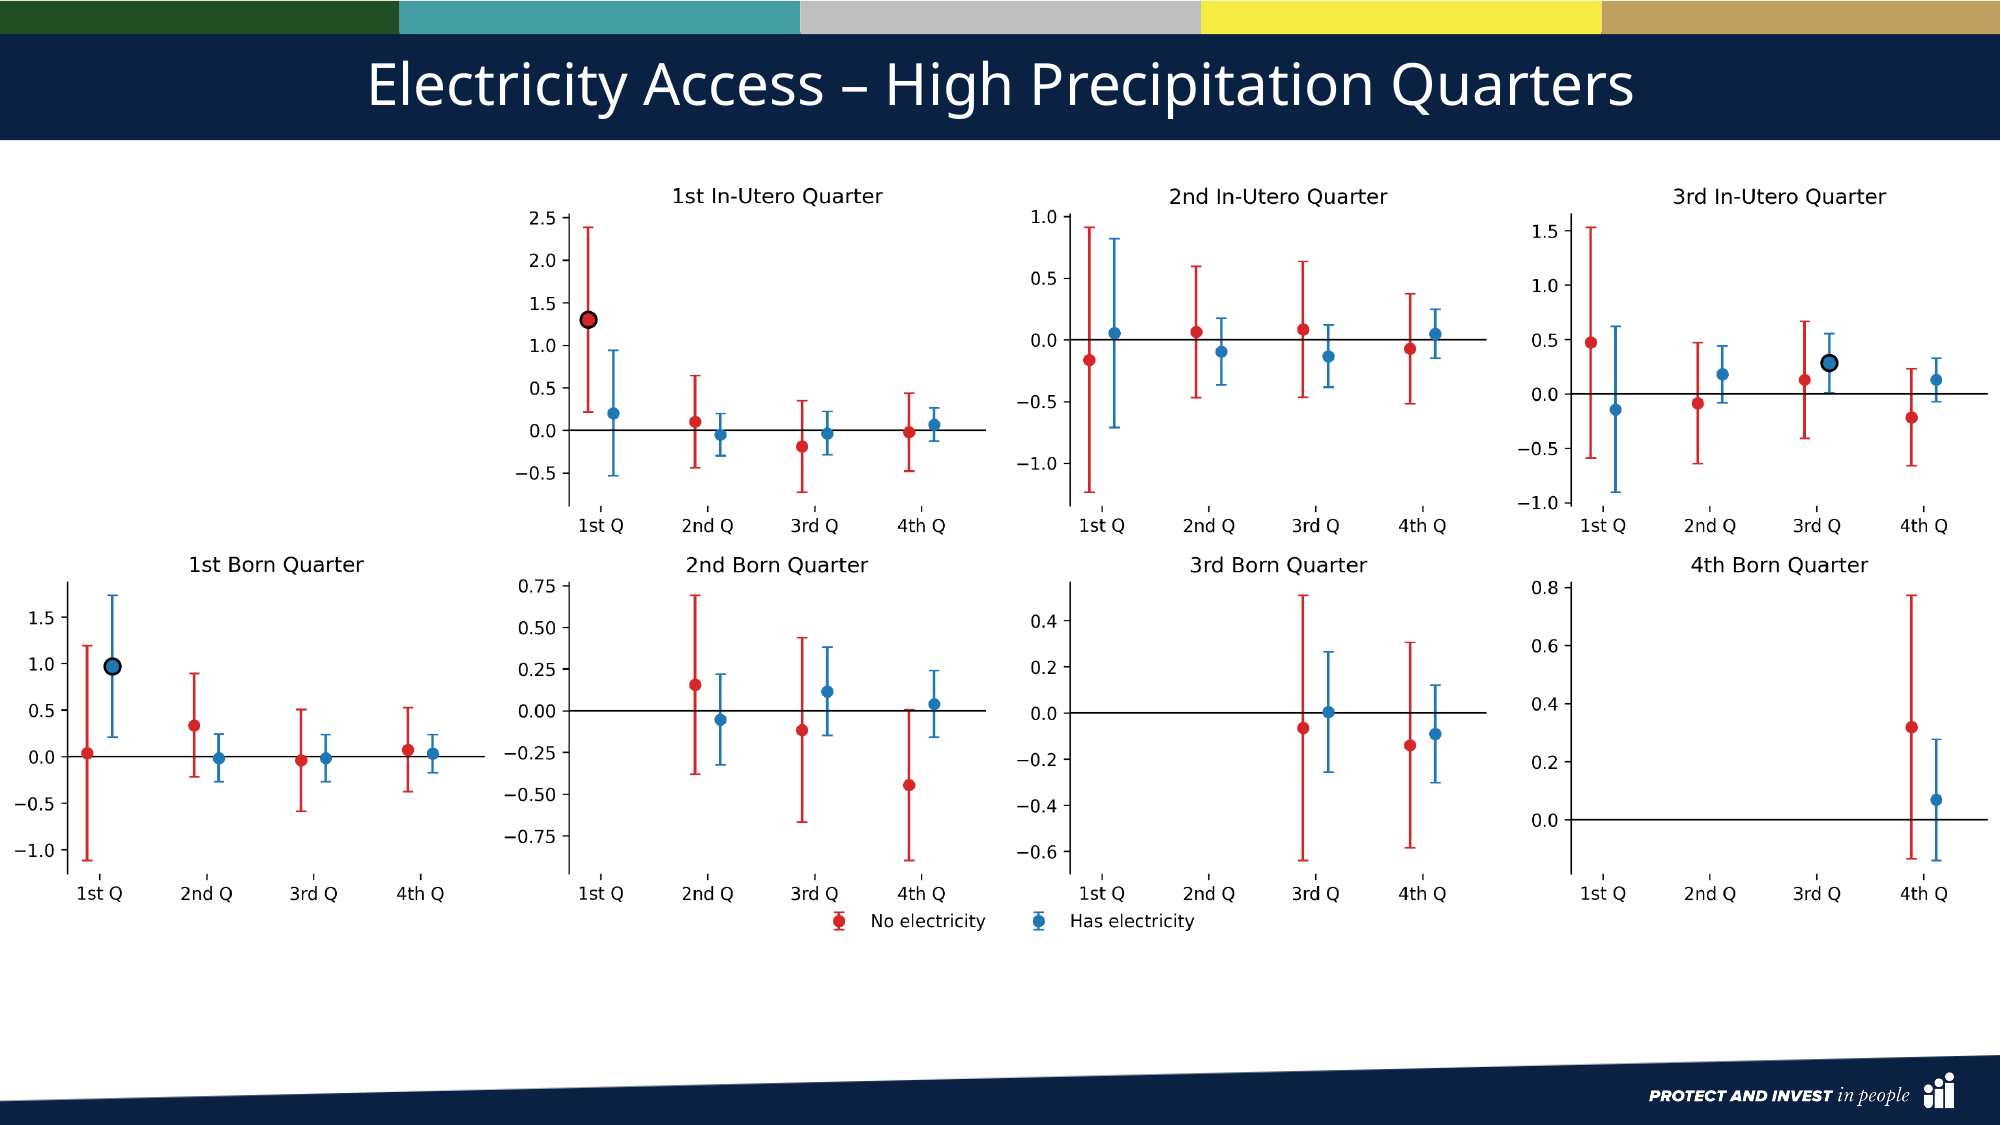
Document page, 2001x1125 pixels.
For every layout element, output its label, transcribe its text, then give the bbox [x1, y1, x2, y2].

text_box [0, 0, 2000, 35]
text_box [0, 1055, 2000, 1125]
picture [0, 174, 2000, 951]
list Electricity Access – High Precipitation Quarters [0, 35, 2000, 141]
